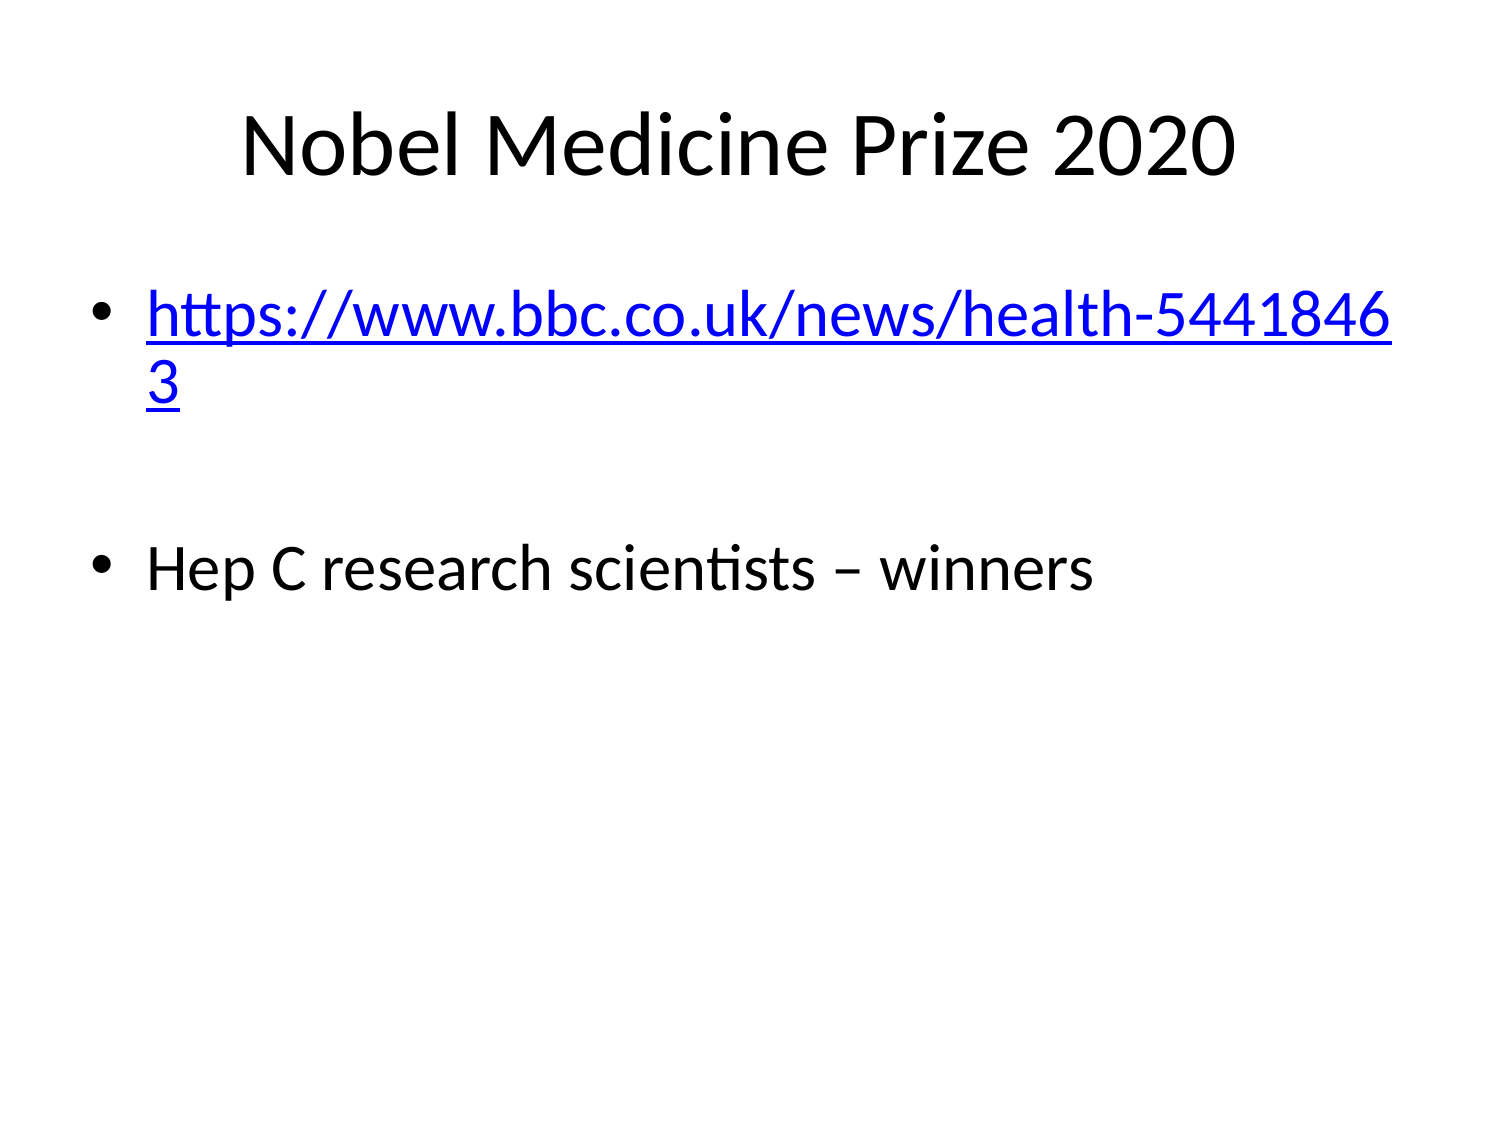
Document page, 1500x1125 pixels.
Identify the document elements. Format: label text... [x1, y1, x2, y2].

list https://www.bbc.co.uk/news/health-54418463 Hep C research scientists – winners [75, 262, 1425, 1005]
title Nobel Medicine Prize 2020 [75, 45, 1425, 233]
